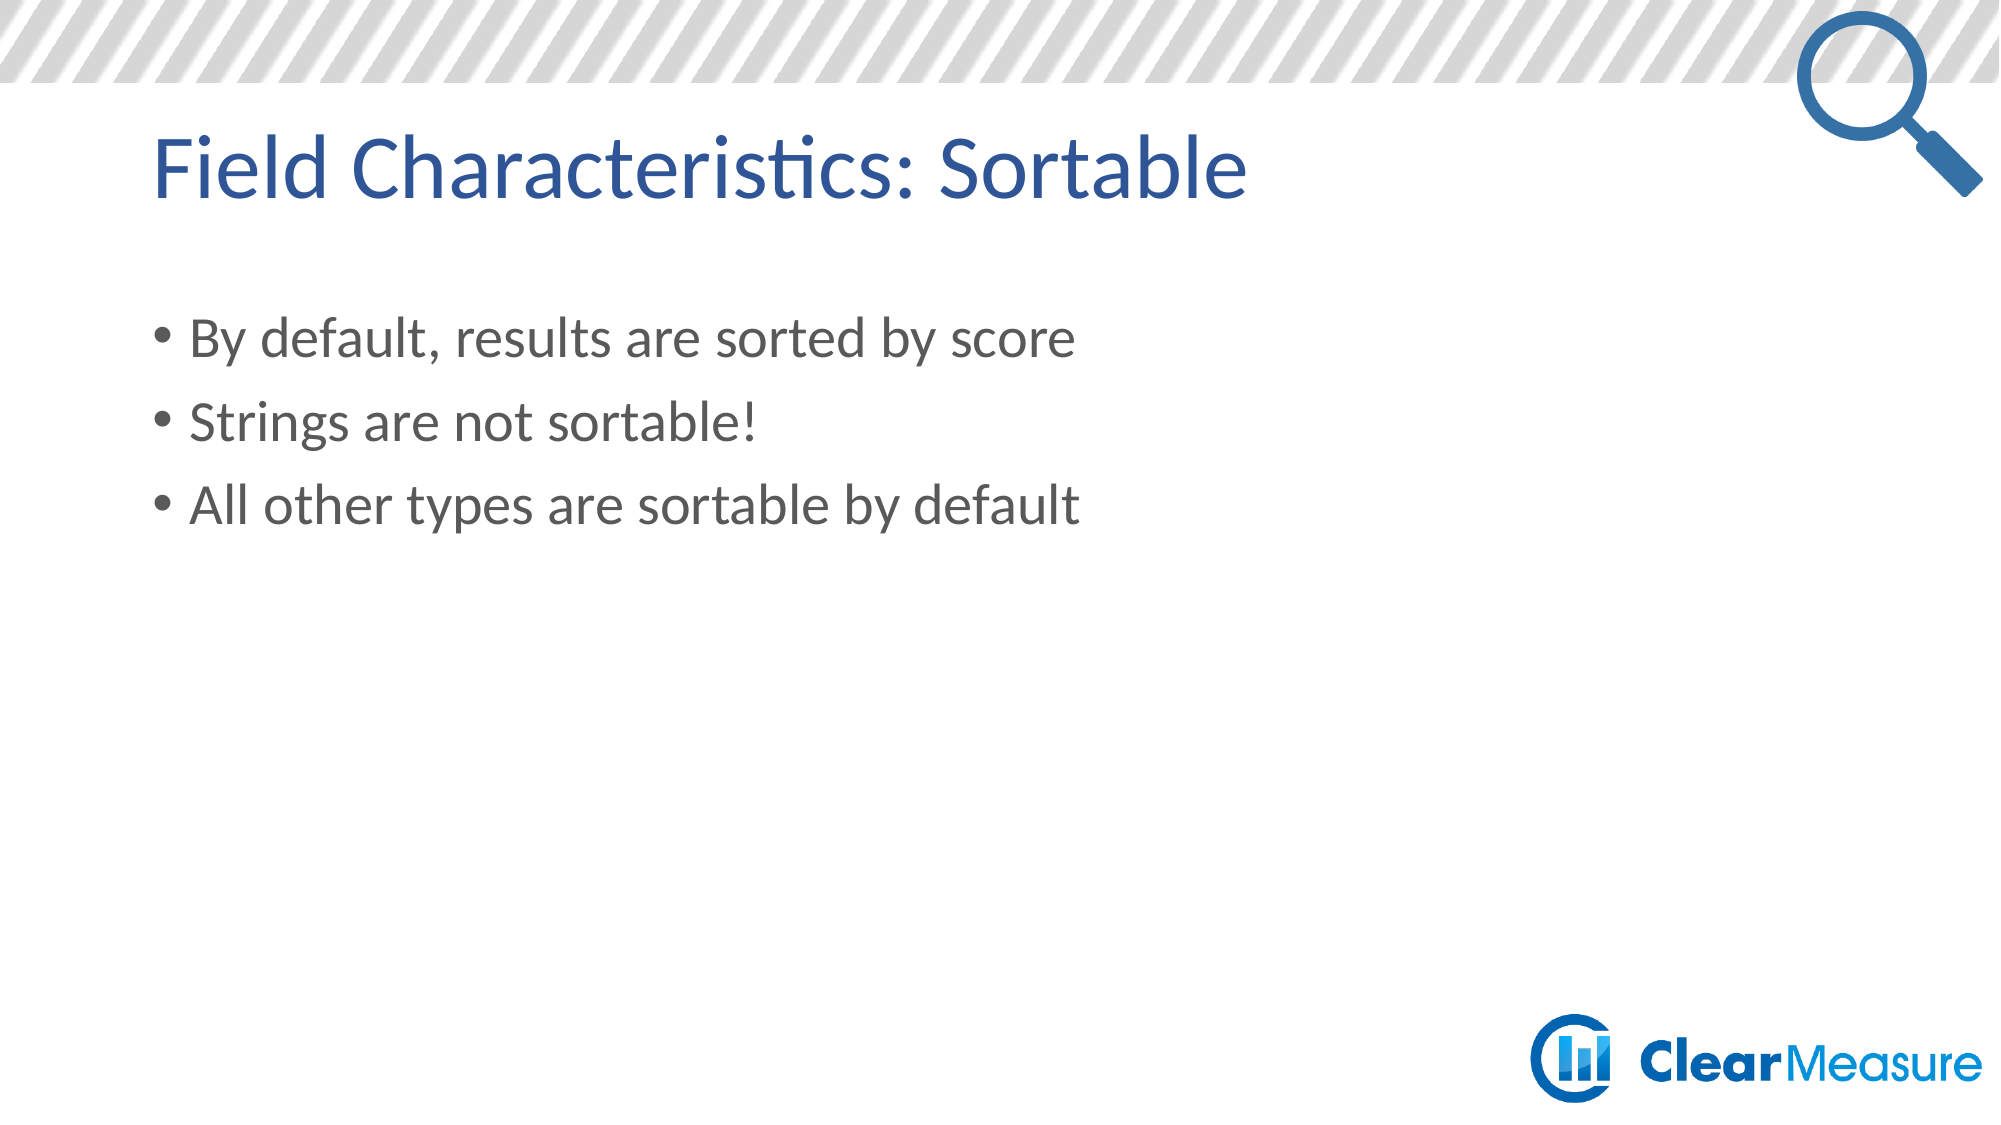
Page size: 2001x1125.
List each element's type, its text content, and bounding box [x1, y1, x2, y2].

picture [0, 0, 2000, 197]
list By default, results are sorted by score Strings are not sortable! All other types are sortable by default [137, 299, 1863, 1014]
picture [1527, 1009, 1984, 1107]
title Field Characteristics: Sortable [137, 59, 1863, 278]
